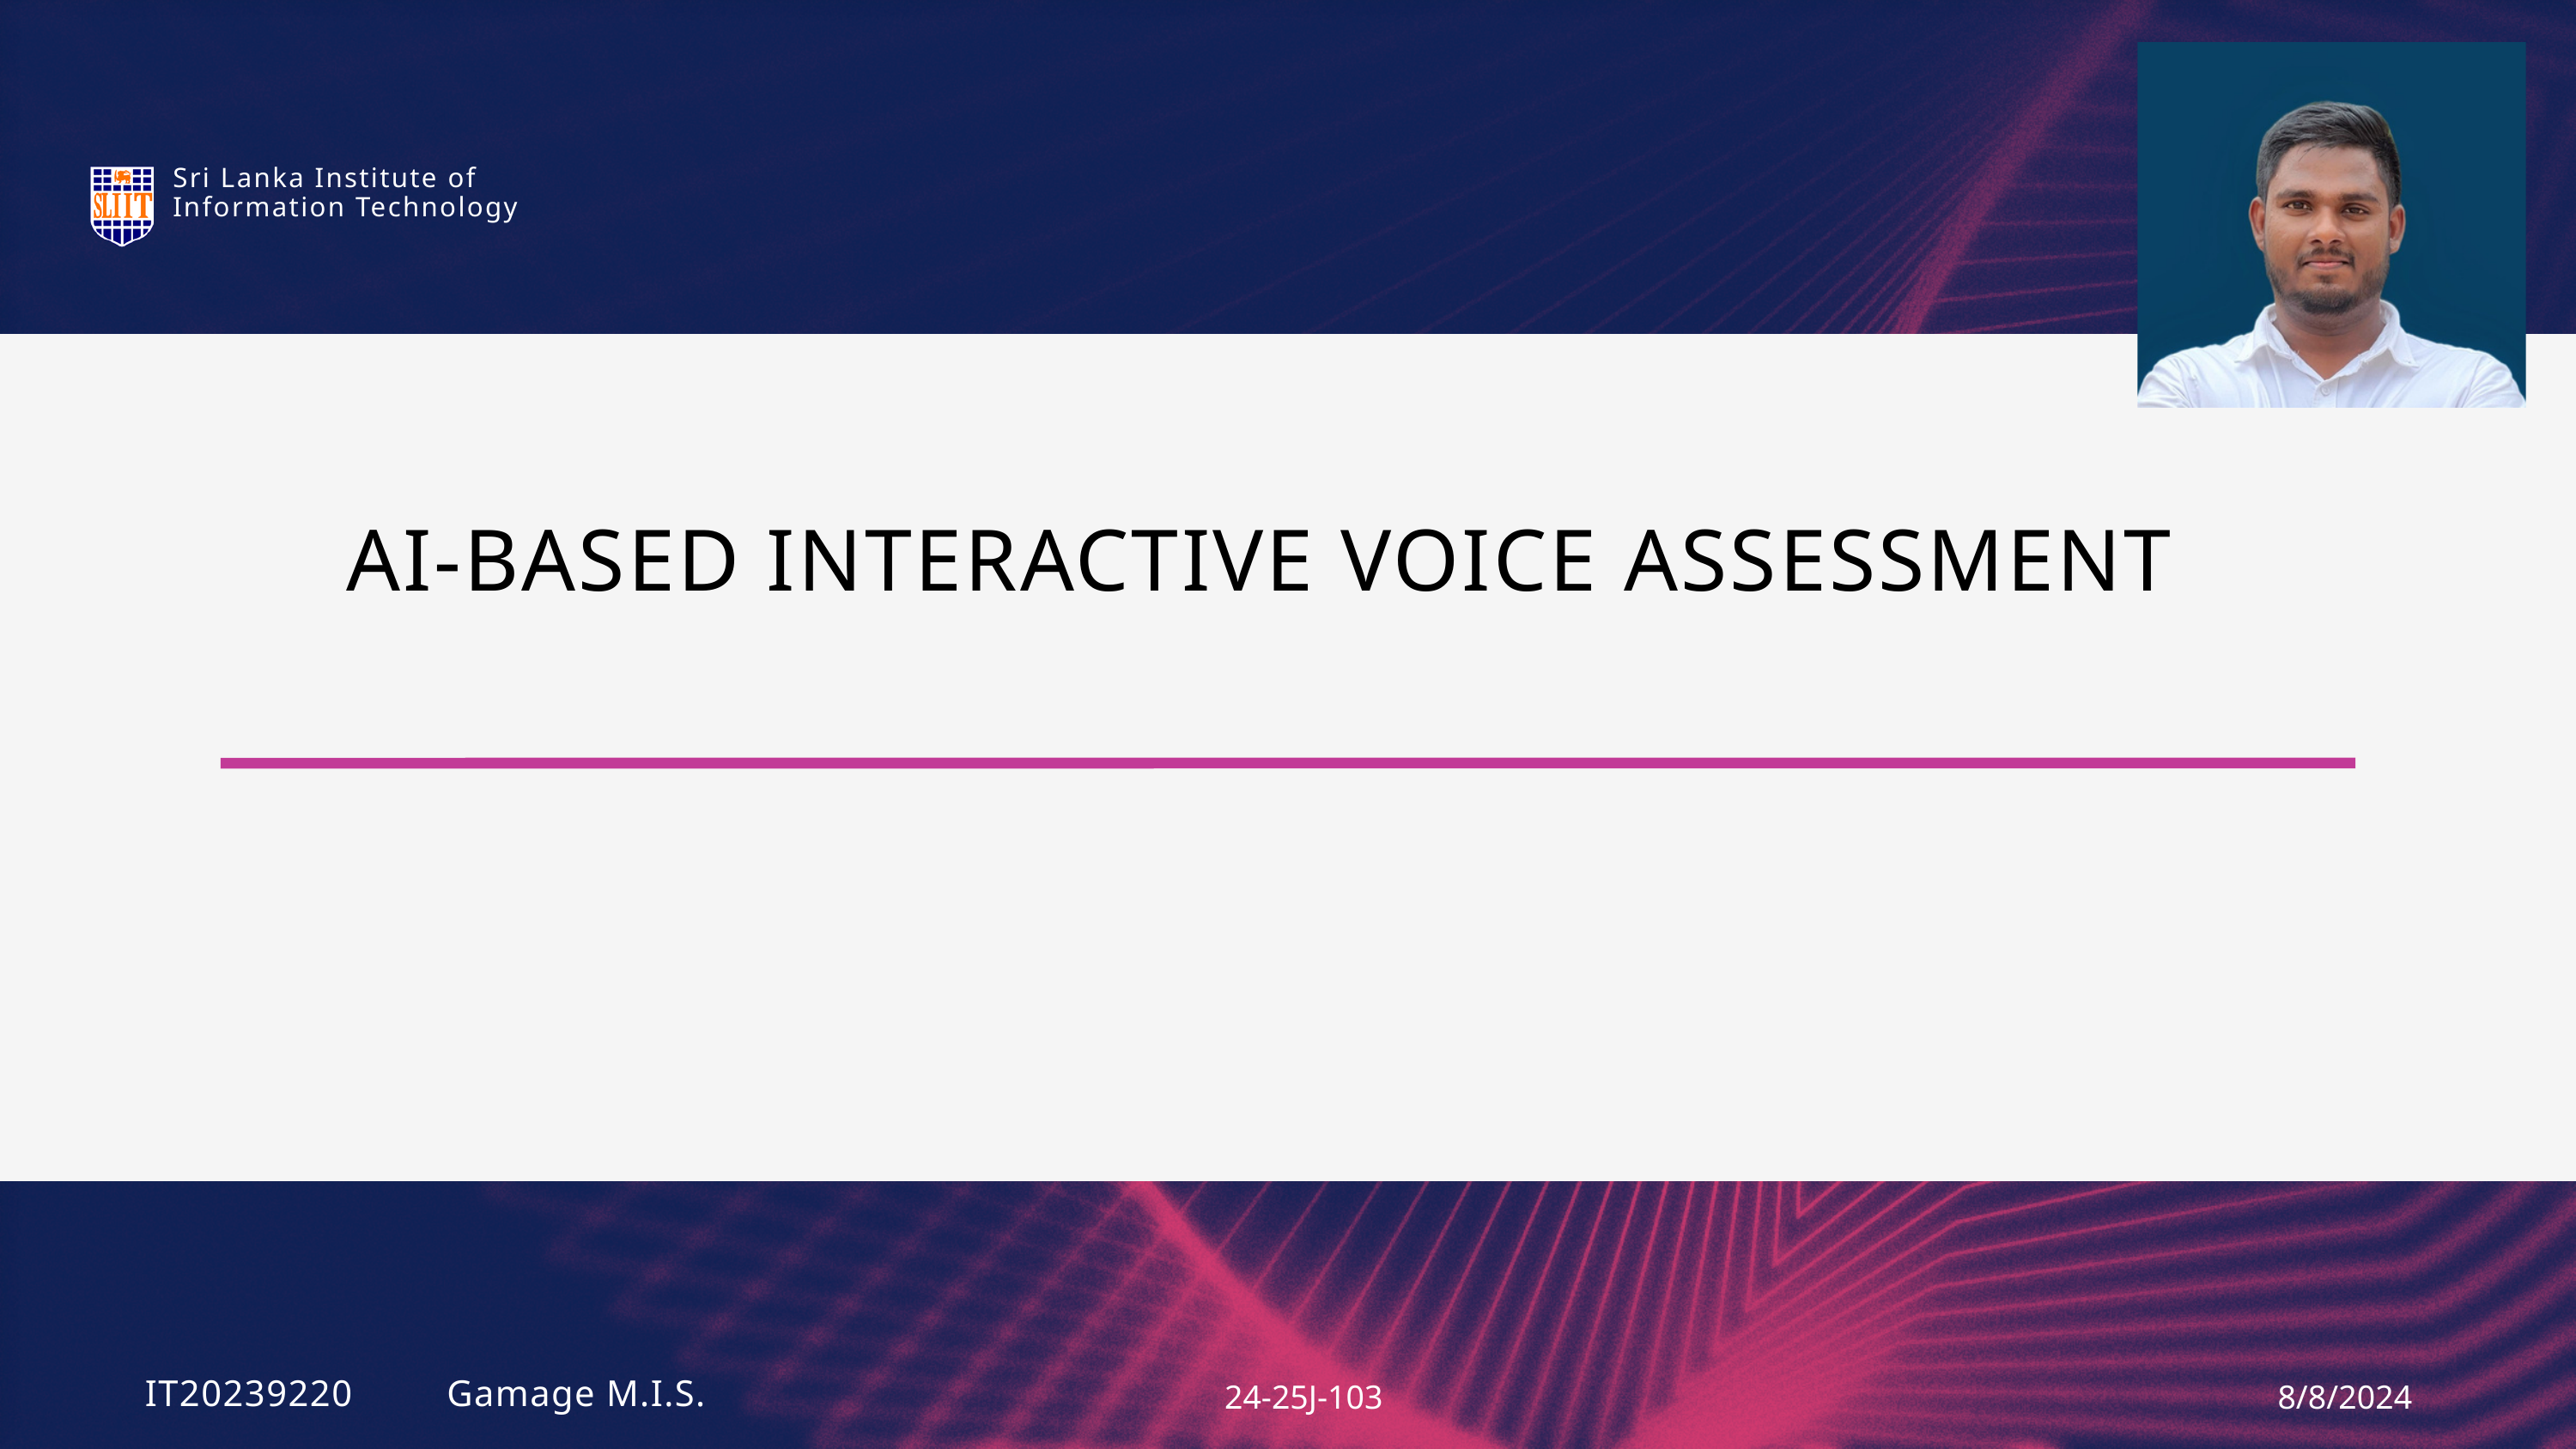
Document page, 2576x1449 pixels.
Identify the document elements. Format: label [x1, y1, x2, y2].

text_box [0, 333, 2576, 1182]
text_box [0, 1191, 2576, 1449]
text_box [144, 1373, 2432, 1416]
text_box [2137, 42, 2526, 330]
text_box [0, 0, 2576, 330]
text_box [89, 166, 568, 247]
